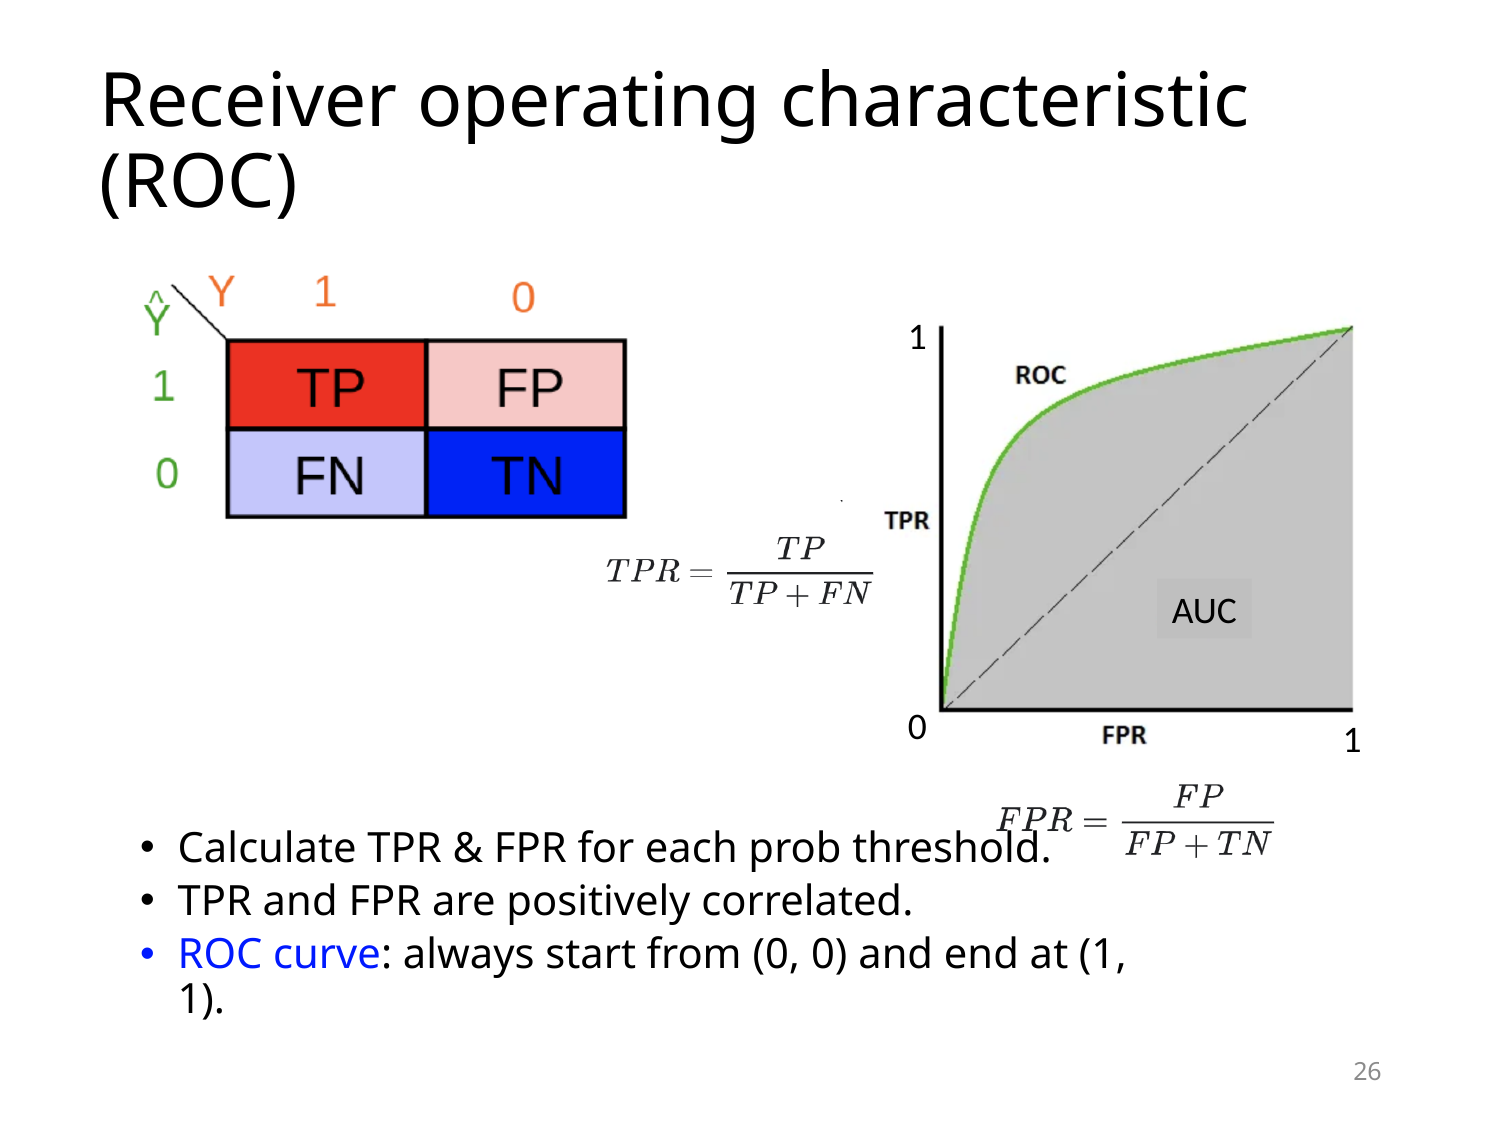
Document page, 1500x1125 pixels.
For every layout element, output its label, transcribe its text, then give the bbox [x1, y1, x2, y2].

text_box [596, 281, 1397, 873]
list Calculate TPR & FPR for each prob threshold. TPR and FPR are positively correlated. ROC curve: always start from (0, 0) and end at (1, 1). [125, 818, 1144, 970]
picture [84, 225, 633, 548]
slide_number 26 [1059, 1042, 1397, 1103]
title Receiver operating characteristic (ROC) [84, 33, 1379, 252]
